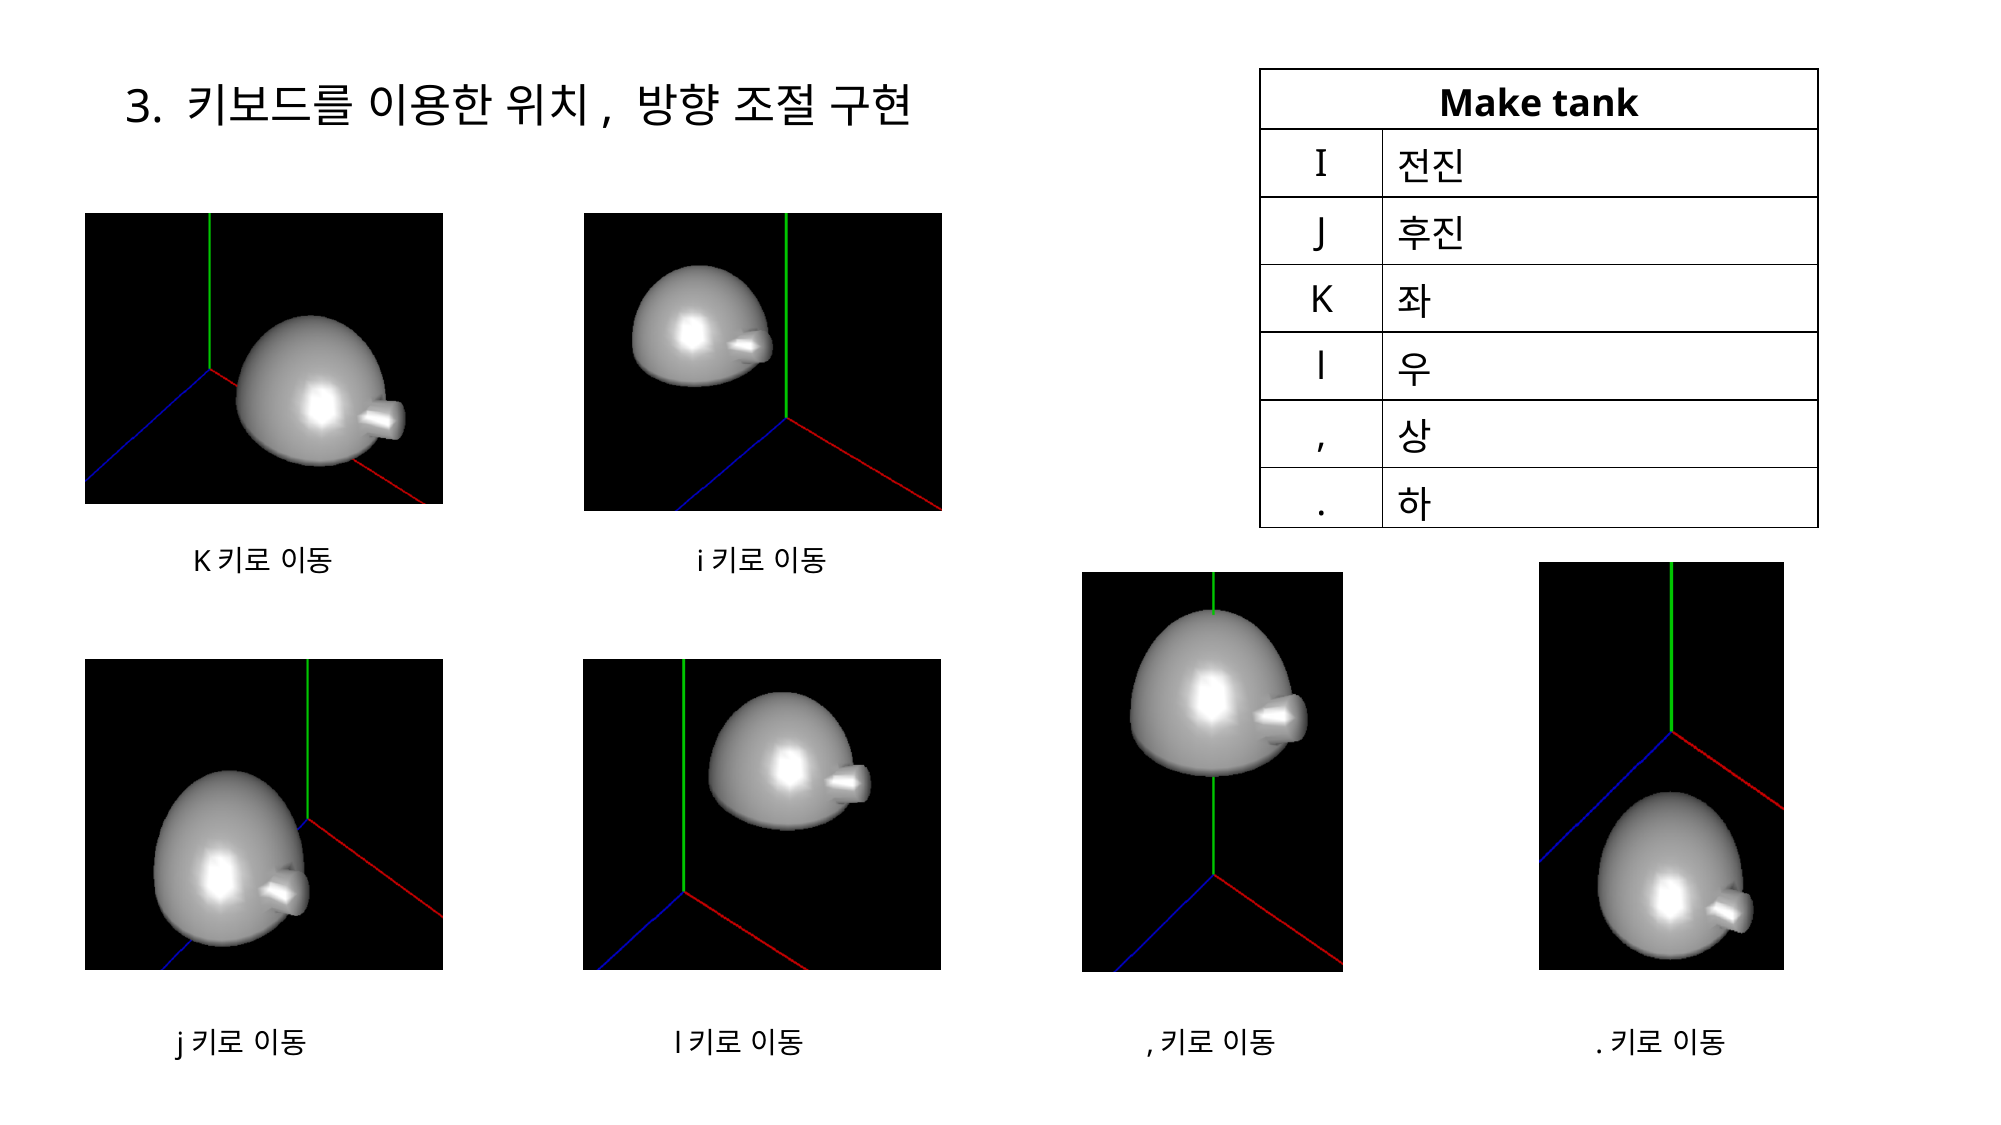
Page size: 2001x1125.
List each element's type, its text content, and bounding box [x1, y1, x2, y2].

table_cell 후진 [1383, 198, 1817, 264]
table_cell J [1261, 198, 1382, 264]
picture [85, 659, 443, 970]
text_box l키로 이동 [659, 1017, 820, 1067]
table_cell l [1261, 333, 1382, 399]
text_box i키로 이동 [681, 534, 843, 585]
picture [1538, 562, 1784, 970]
table_cell K [1261, 265, 1382, 331]
picture [583, 659, 941, 970]
text_box 3. 키보드를 이용한 위치, 방향 조절 구현 [110, 69, 1085, 139]
table_cell 우 [1383, 333, 1817, 399]
text_box .키로 이동 [1580, 1016, 1742, 1067]
table_cell . [1261, 468, 1382, 527]
text_box K키로 이동 [178, 534, 350, 585]
table_cell 상 [1383, 401, 1817, 467]
table_cell I [1261, 130, 1382, 196]
picture [85, 213, 443, 504]
text_box ,키로 이동 [1131, 1016, 1293, 1067]
table_cell 전진 [1383, 130, 1817, 196]
table_cell 하 [1383, 468, 1817, 527]
table_cell 좌 [1383, 265, 1817, 331]
picture [584, 213, 942, 511]
picture [1082, 572, 1343, 972]
table_header Make tank [1261, 70, 1817, 128]
table_cell , [1261, 401, 1382, 467]
text_box j키로 이동 [161, 1017, 323, 1067]
